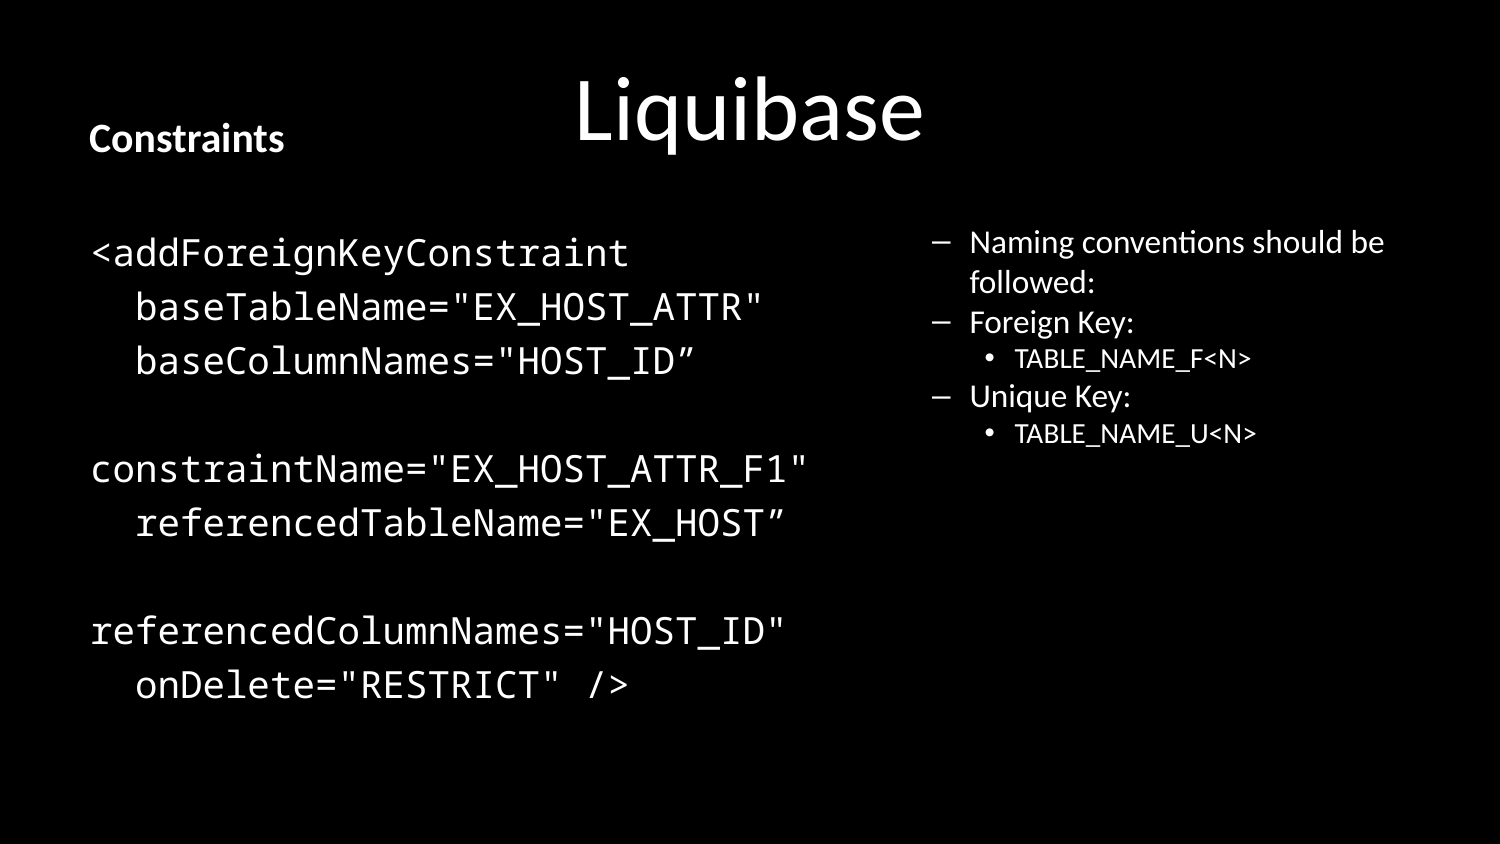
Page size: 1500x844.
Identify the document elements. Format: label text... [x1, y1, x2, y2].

title Liquibase [75, 33, 1425, 175]
list Naming conventions should be followed: Foreign Key: TABLE_NAME_F<N> Unique Key: TABLE_NAME_U<N> [864, 212, 1425, 737]
list <addForeignKeyConstraint baseTableName="EX_HOST_ATTR" baseColumnNames="HOST_ID” constraintName="EX_HOST_ATTR_F1" referencedTableName="EX_HOST” referencedColumnNames="HOST_ID" onDelete="RESTRICT" /> [75, 212, 835, 737]
list Constraints [74, 116, 1300, 162]
